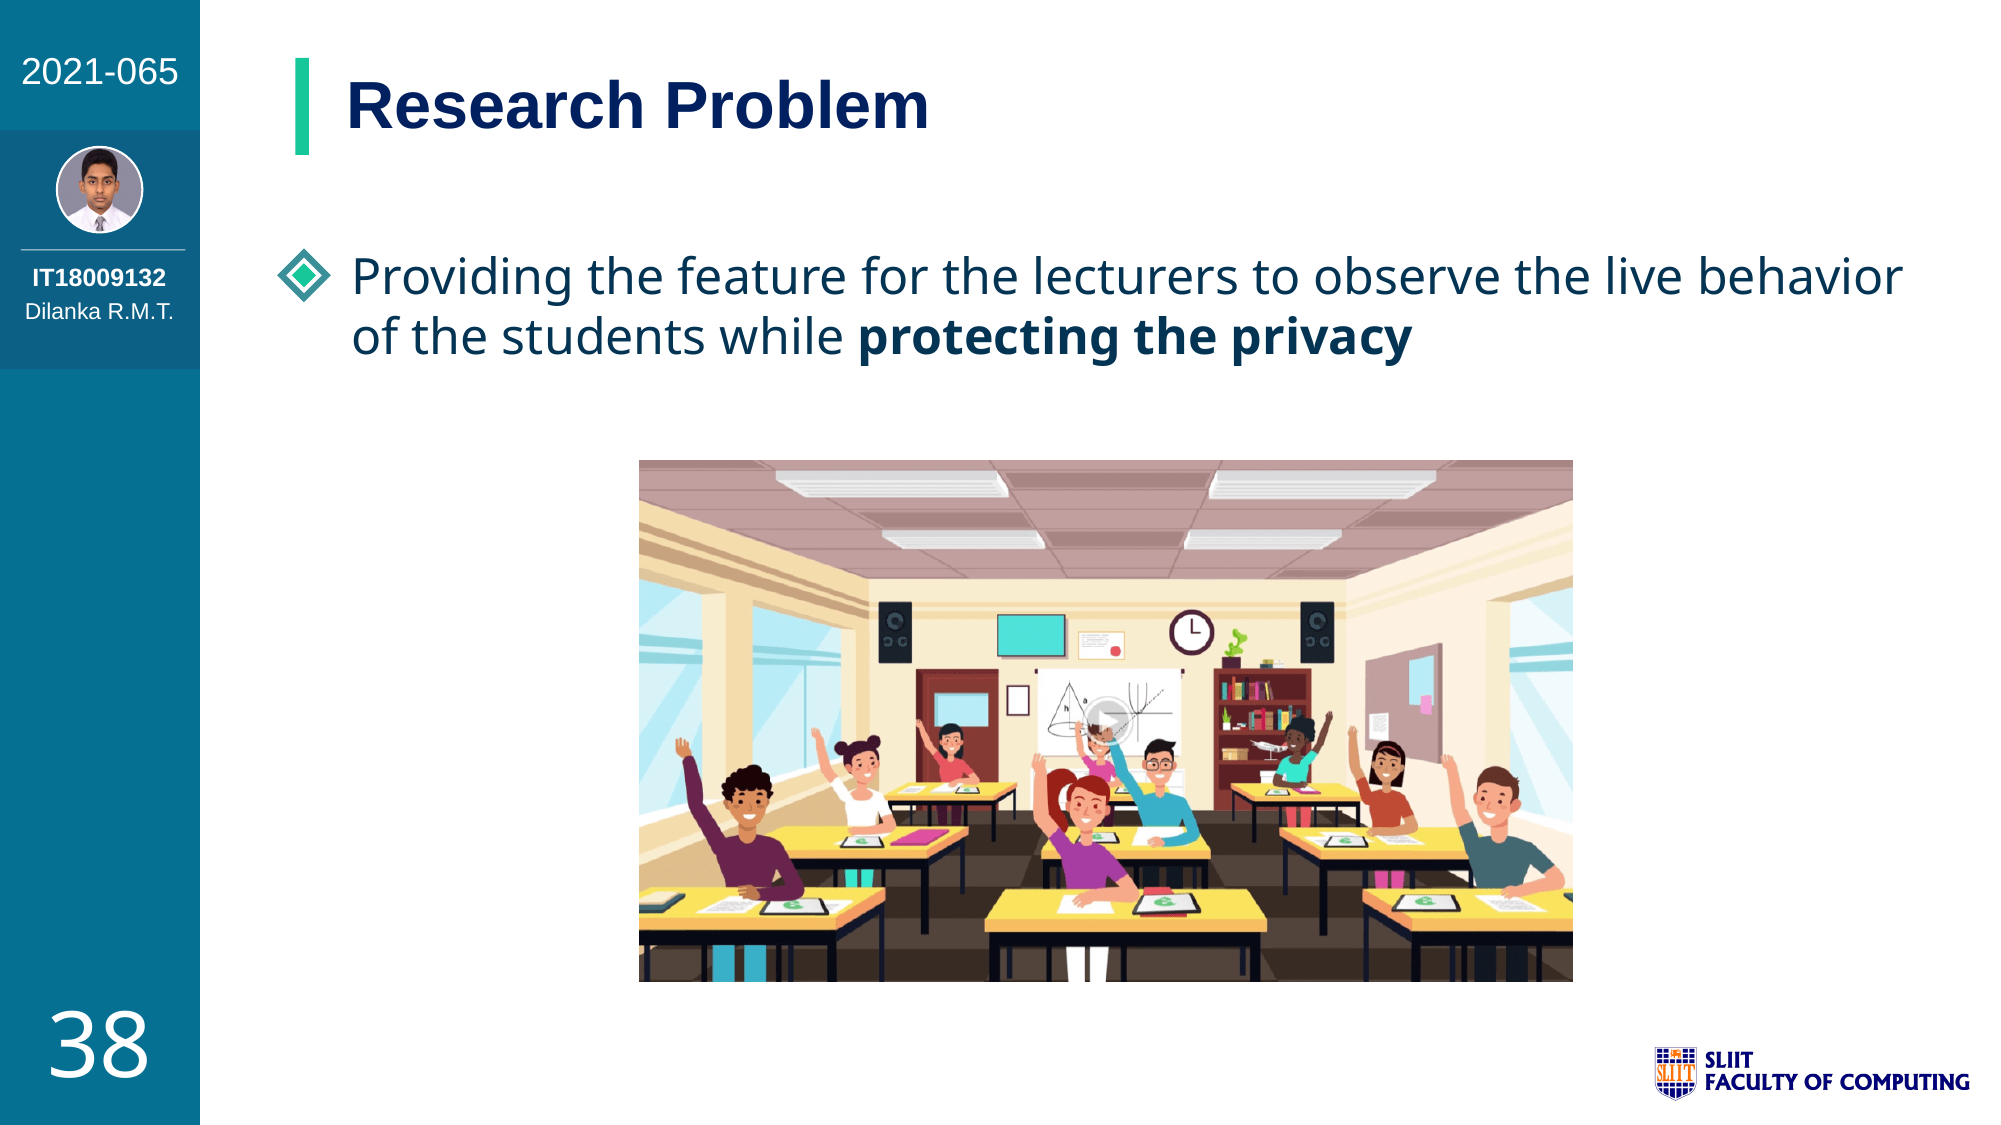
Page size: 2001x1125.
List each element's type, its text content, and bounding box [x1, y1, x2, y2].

text_box 38 [32, 977, 168, 1103]
text_box IT18009132 [17, 253, 182, 288]
text_box Dilanka R.M.T. [9, 288, 190, 331]
picture [639, 460, 1573, 983]
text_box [287, 237, 1971, 374]
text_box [295, 54, 950, 155]
picture [1637, 1027, 1983, 1118]
picture [56, 146, 143, 233]
